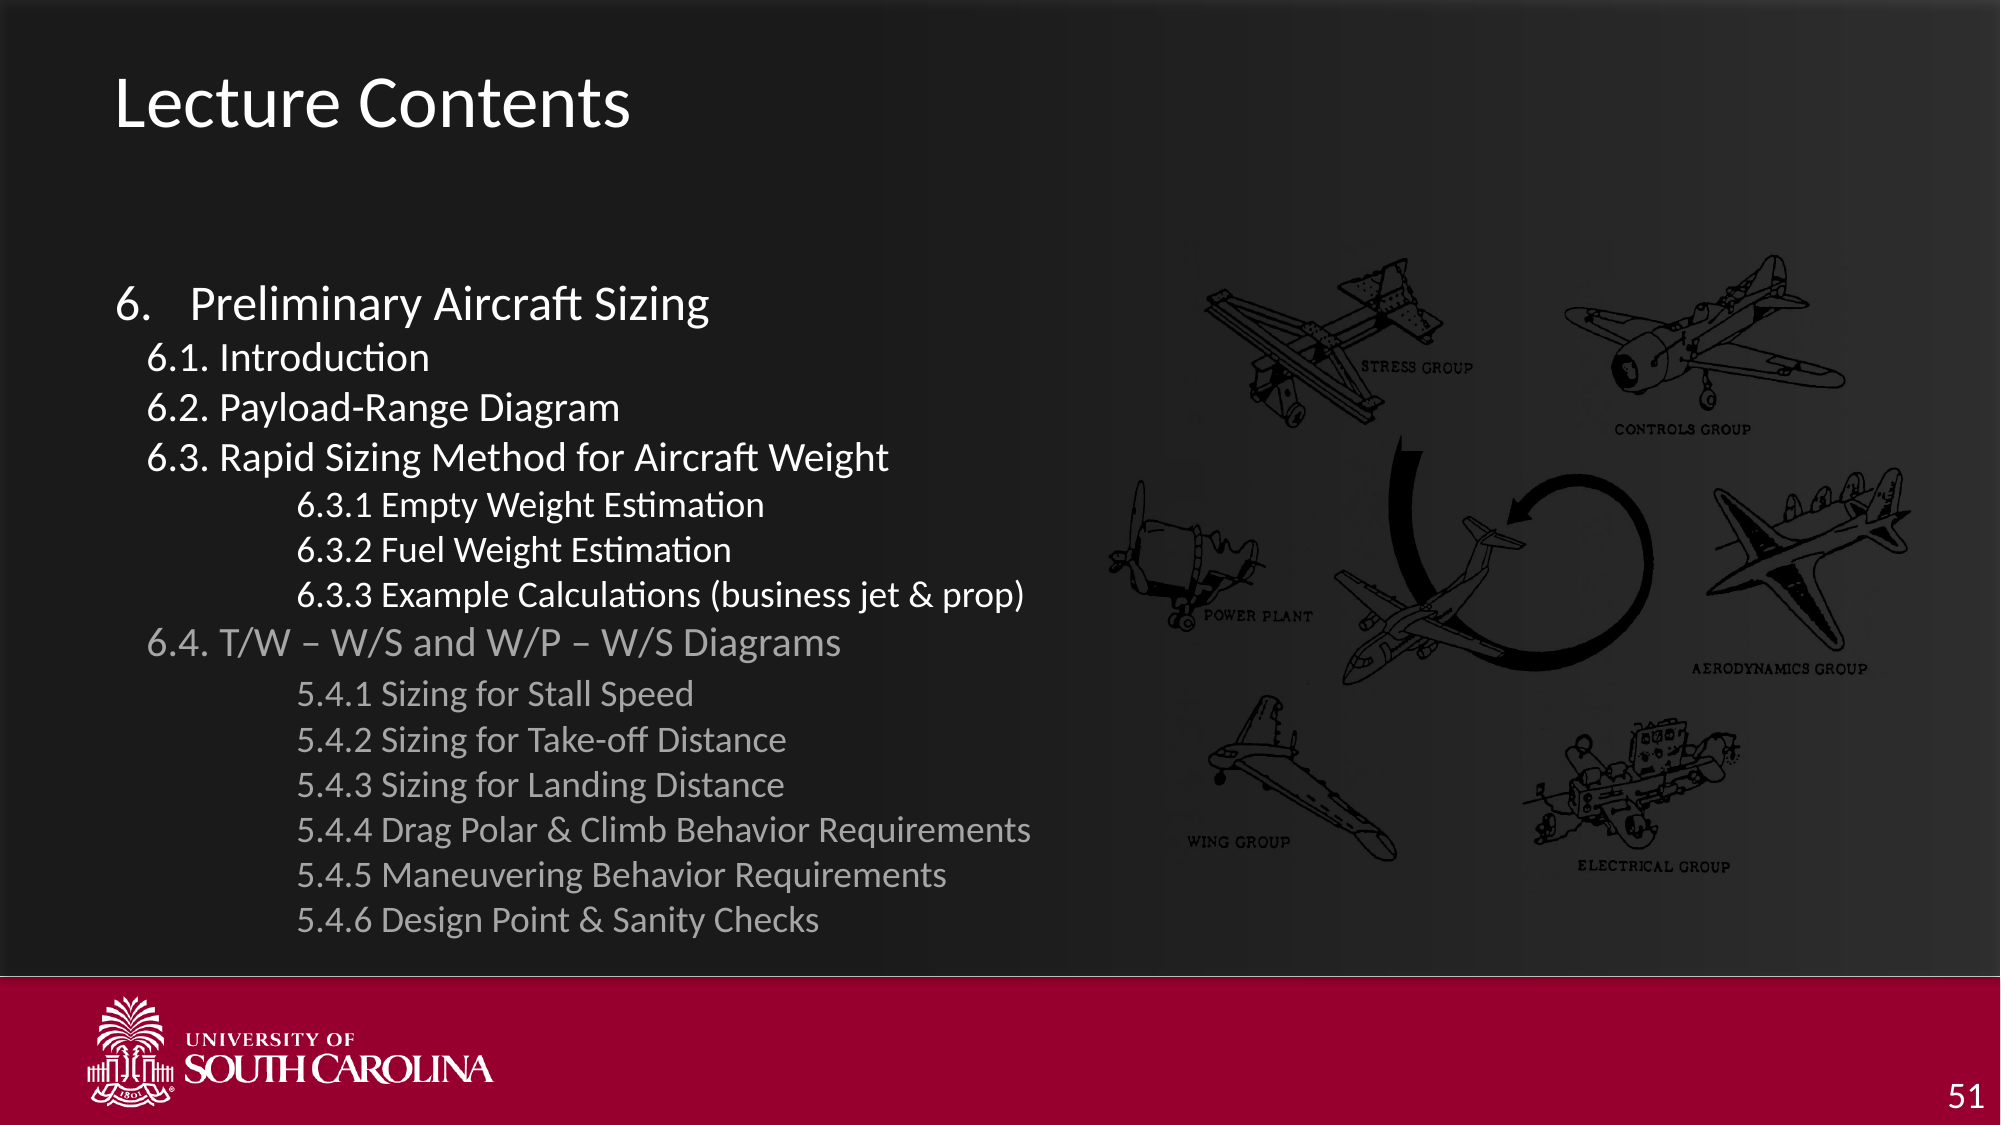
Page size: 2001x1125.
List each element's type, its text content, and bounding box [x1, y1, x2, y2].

title Lecture Contents [99, 45, 1900, 233]
picture [0, 979, 744, 1124]
list Preliminary Aircraft Sizing 6.1. Introduction 6.2. Payload-Range Diagram 6.3. Rapid Sizing Method for Aircraft Weight 6.3.1 Empty Weight Estimation 6.3.2 Fuel Weight Estimation 6.3.3 Example Calculations (business jet & prop) 6.4. T/W – W/S and W/P – W/S Diagrams 5.4.1 Sizing for Stall Speed 5.4.2 Sizing for Take-off Distance 5.4.3 Sizing for Landing Distance 5.4.4 Drag Polar & Climb Behavior Requirements 5.4.5 Maneuvering Behavior Requirements 5.4.6 Design Point & Sanity Checks [99, 262, 1900, 937]
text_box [1087, 239, 1914, 895]
text_box [0, 0, 2000, 976]
